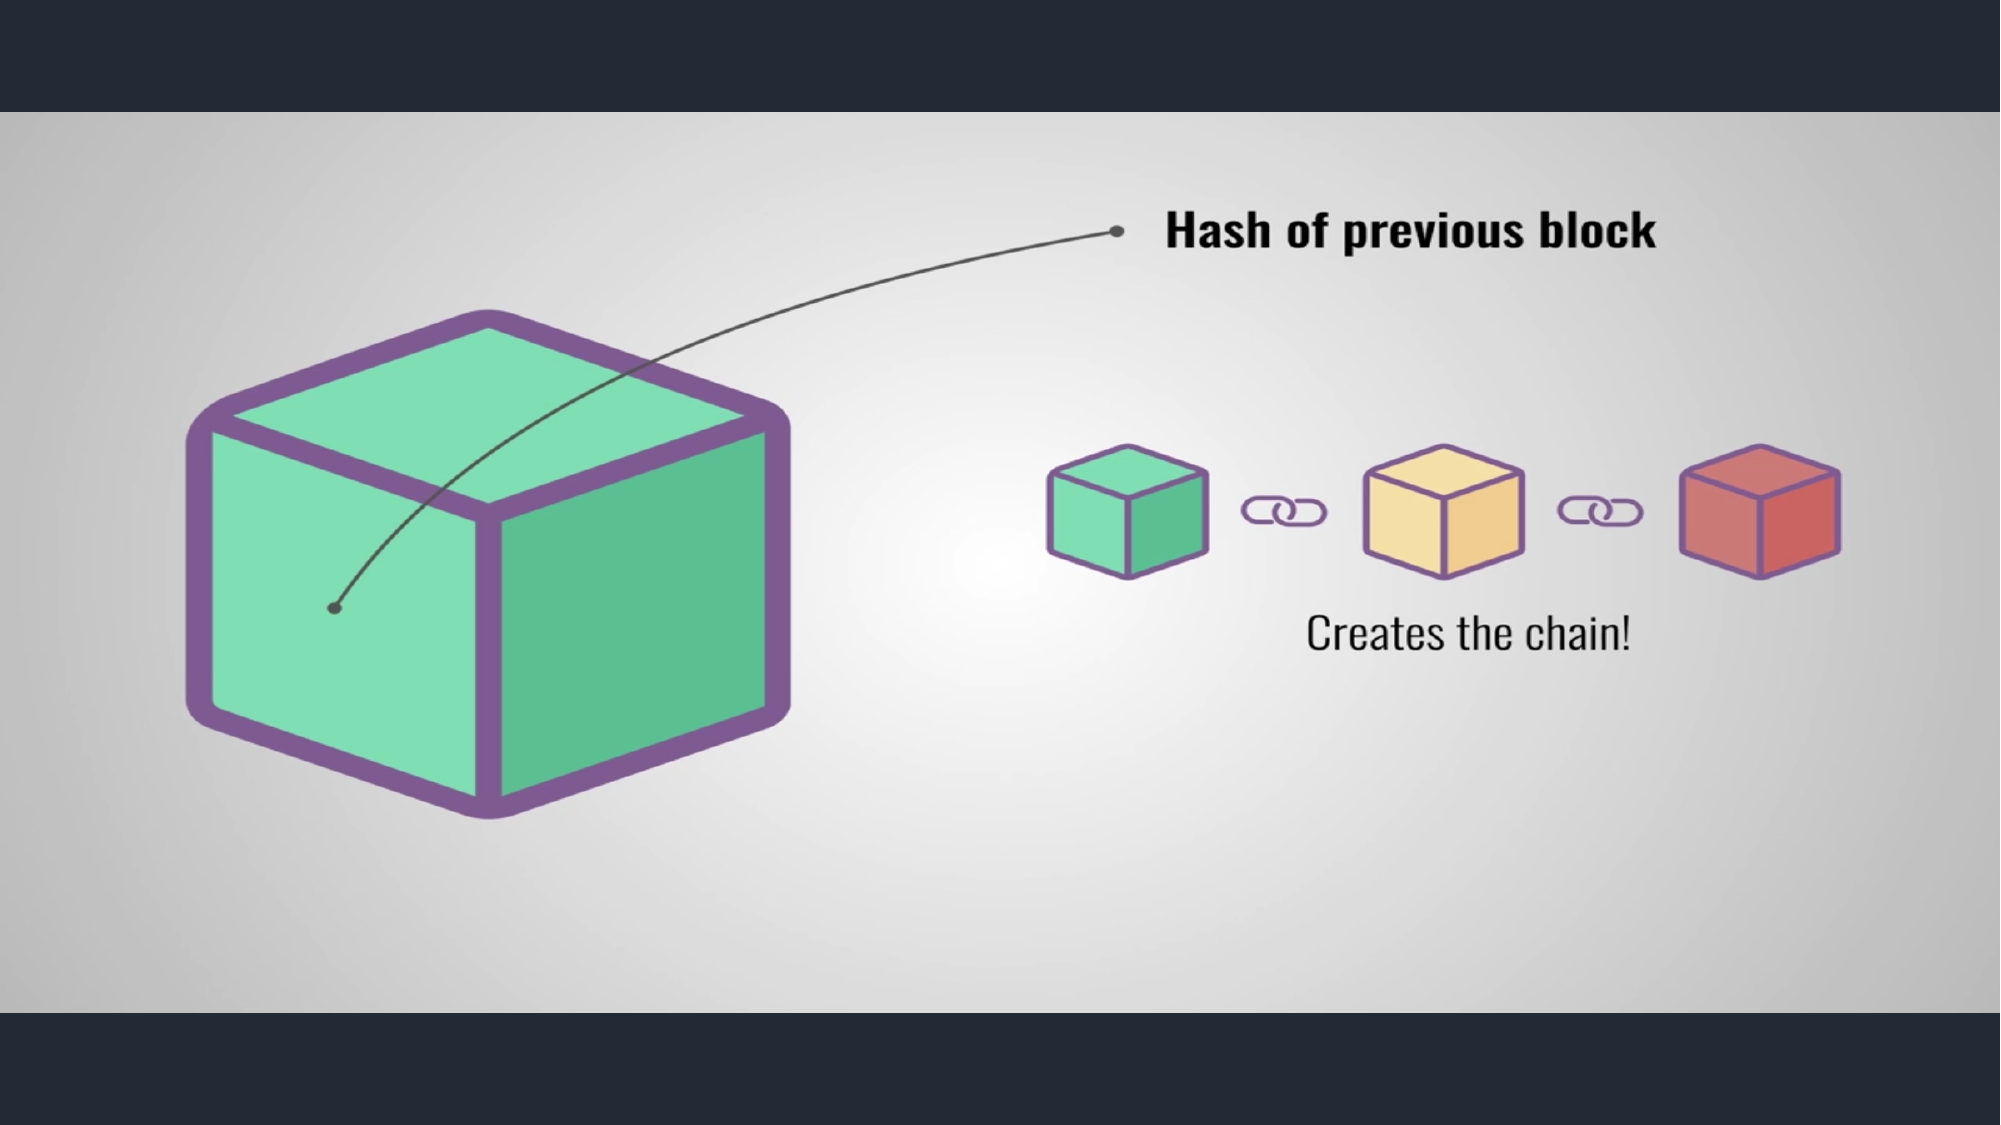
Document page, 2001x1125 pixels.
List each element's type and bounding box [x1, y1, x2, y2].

picture [0, 112, 2000, 1013]
